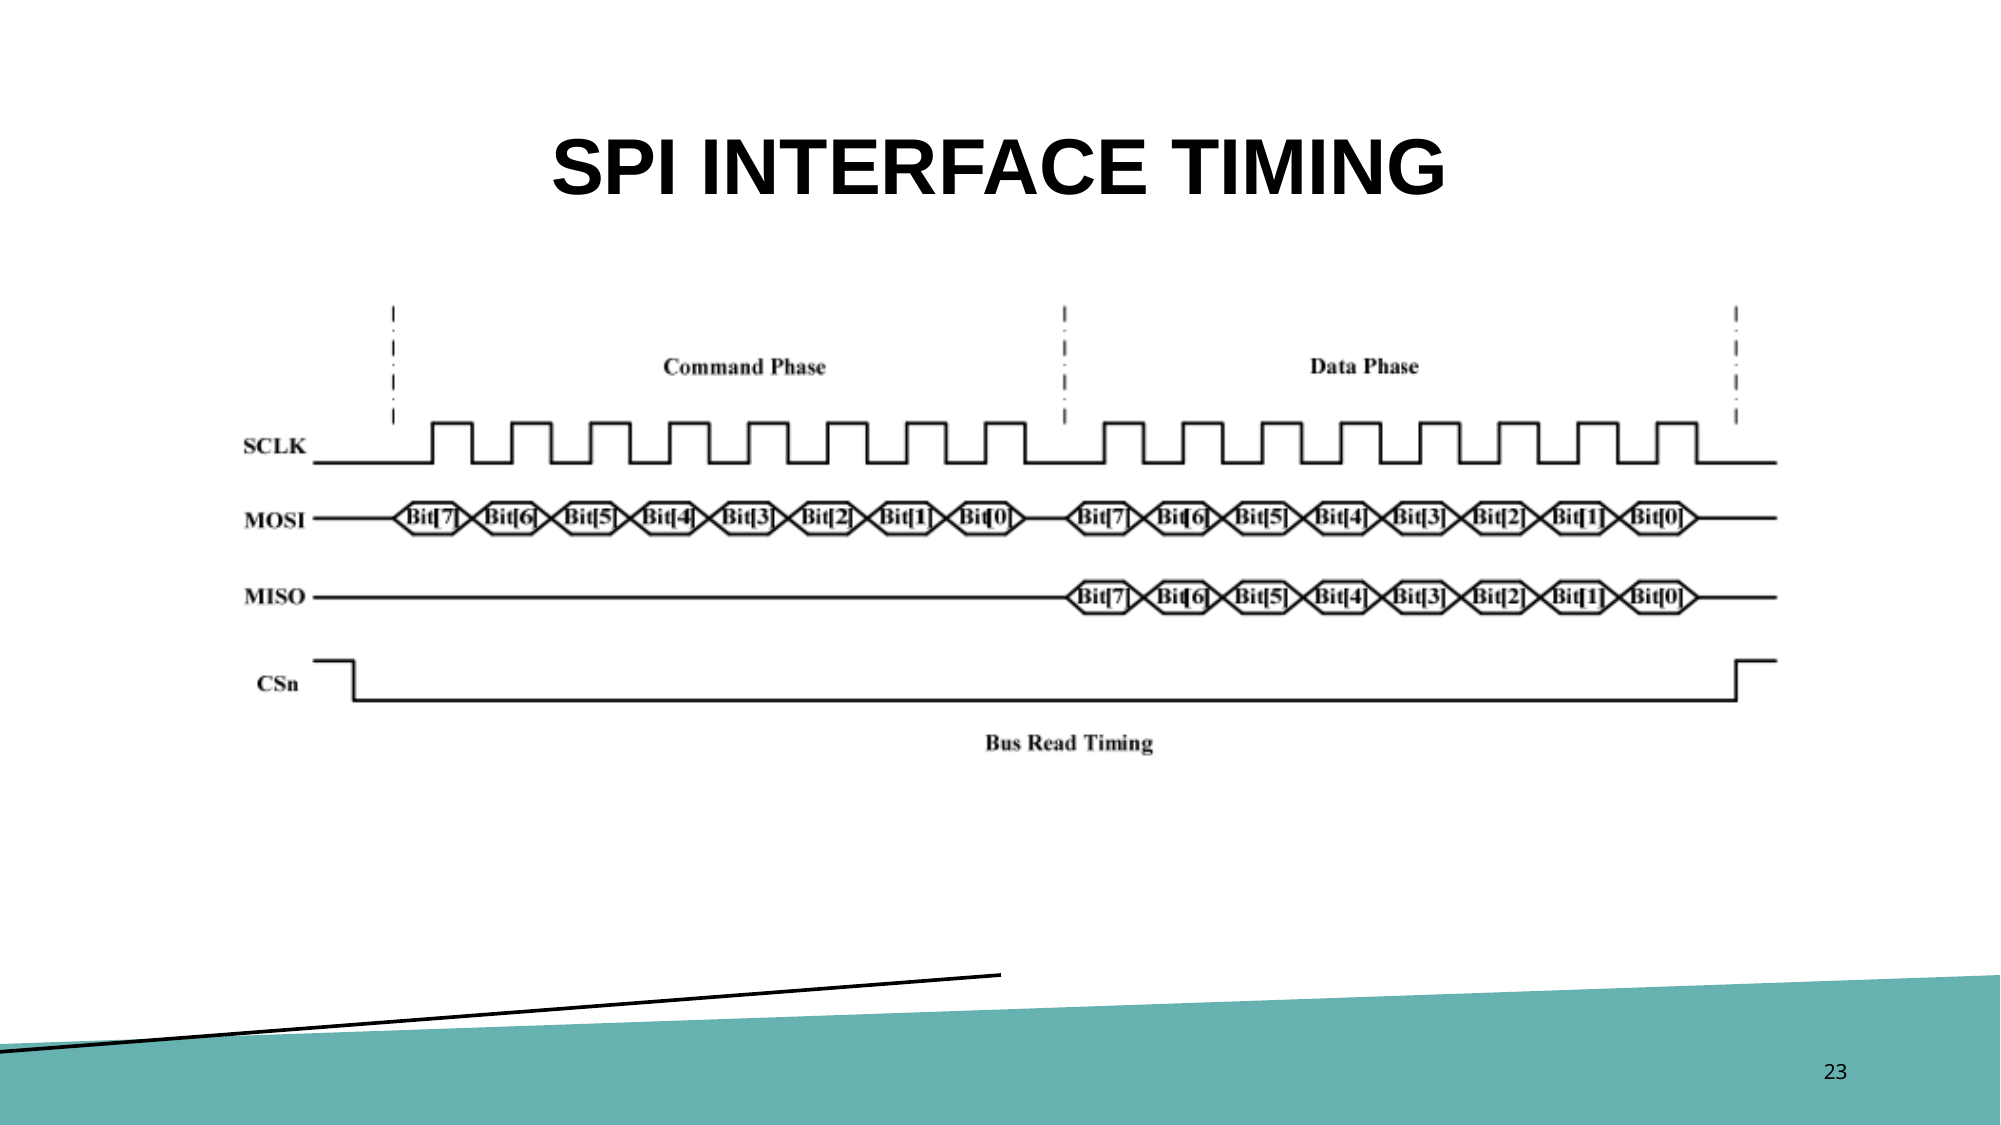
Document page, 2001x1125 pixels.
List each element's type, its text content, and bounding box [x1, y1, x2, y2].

picture [200, 277, 1799, 776]
slide_number ‹#› [1412, 1042, 1863, 1103]
title SPI INTERFACE TIMING [137, 59, 1863, 278]
